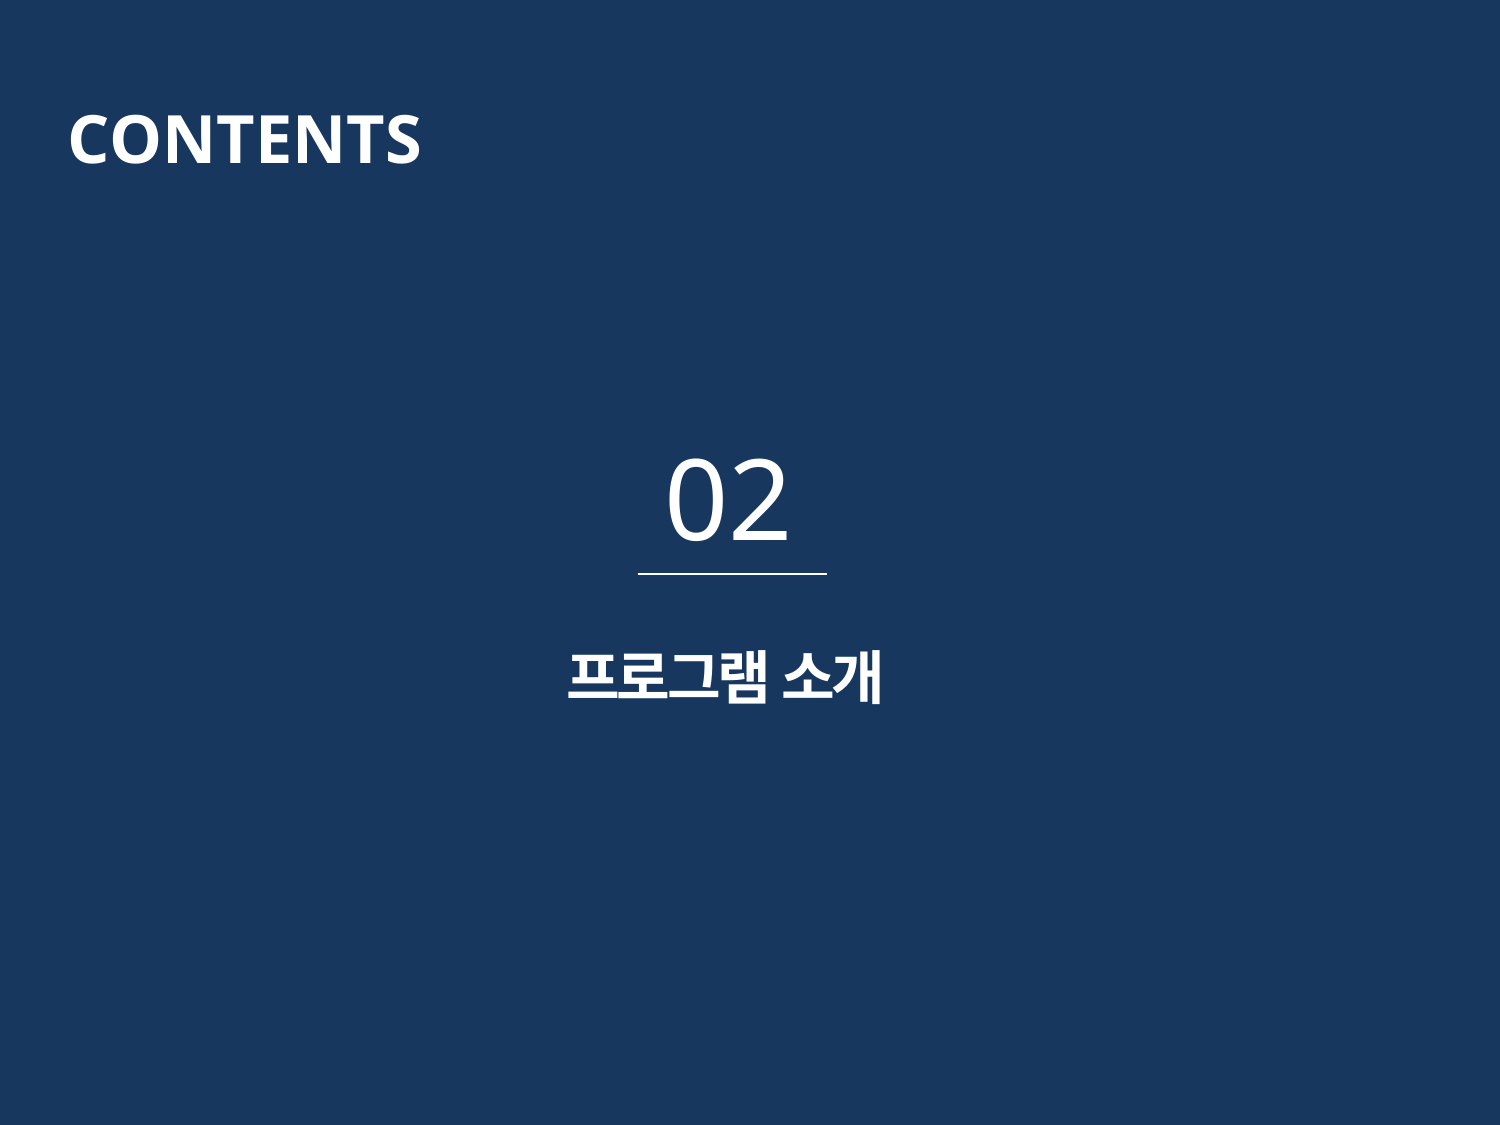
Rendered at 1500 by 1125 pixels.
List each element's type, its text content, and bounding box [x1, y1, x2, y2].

text_box 02 [649, 420, 851, 571]
text_box 프로그램 소개 [534, 633, 931, 719]
text_box CONTENTS [53, 89, 786, 185]
